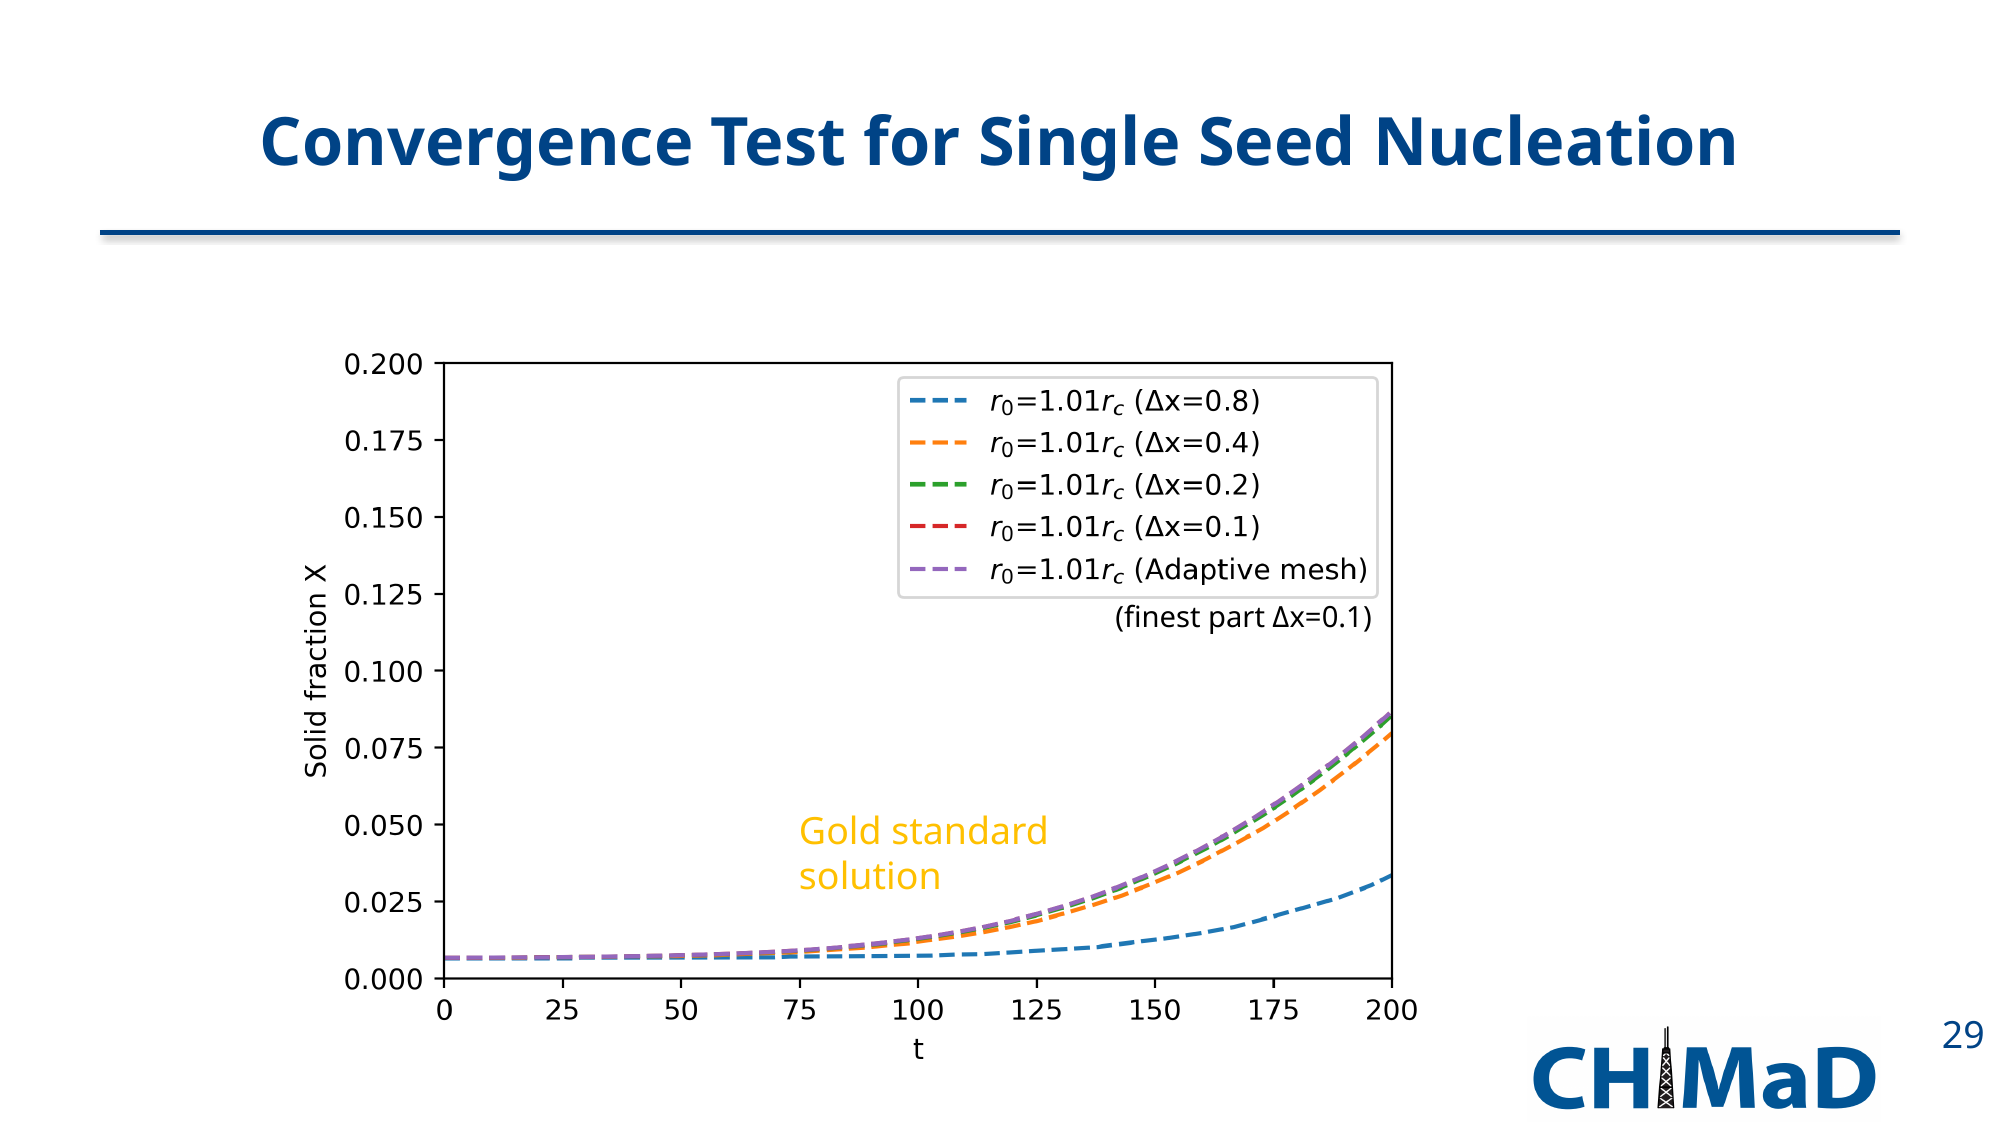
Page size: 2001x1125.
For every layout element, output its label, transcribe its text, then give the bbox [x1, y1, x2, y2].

picture [291, 264, 1515, 1081]
title Convergence Test for Single Seed Nucleation [99, 45, 1900, 233]
text_box 29 [1927, 1003, 2000, 1064]
